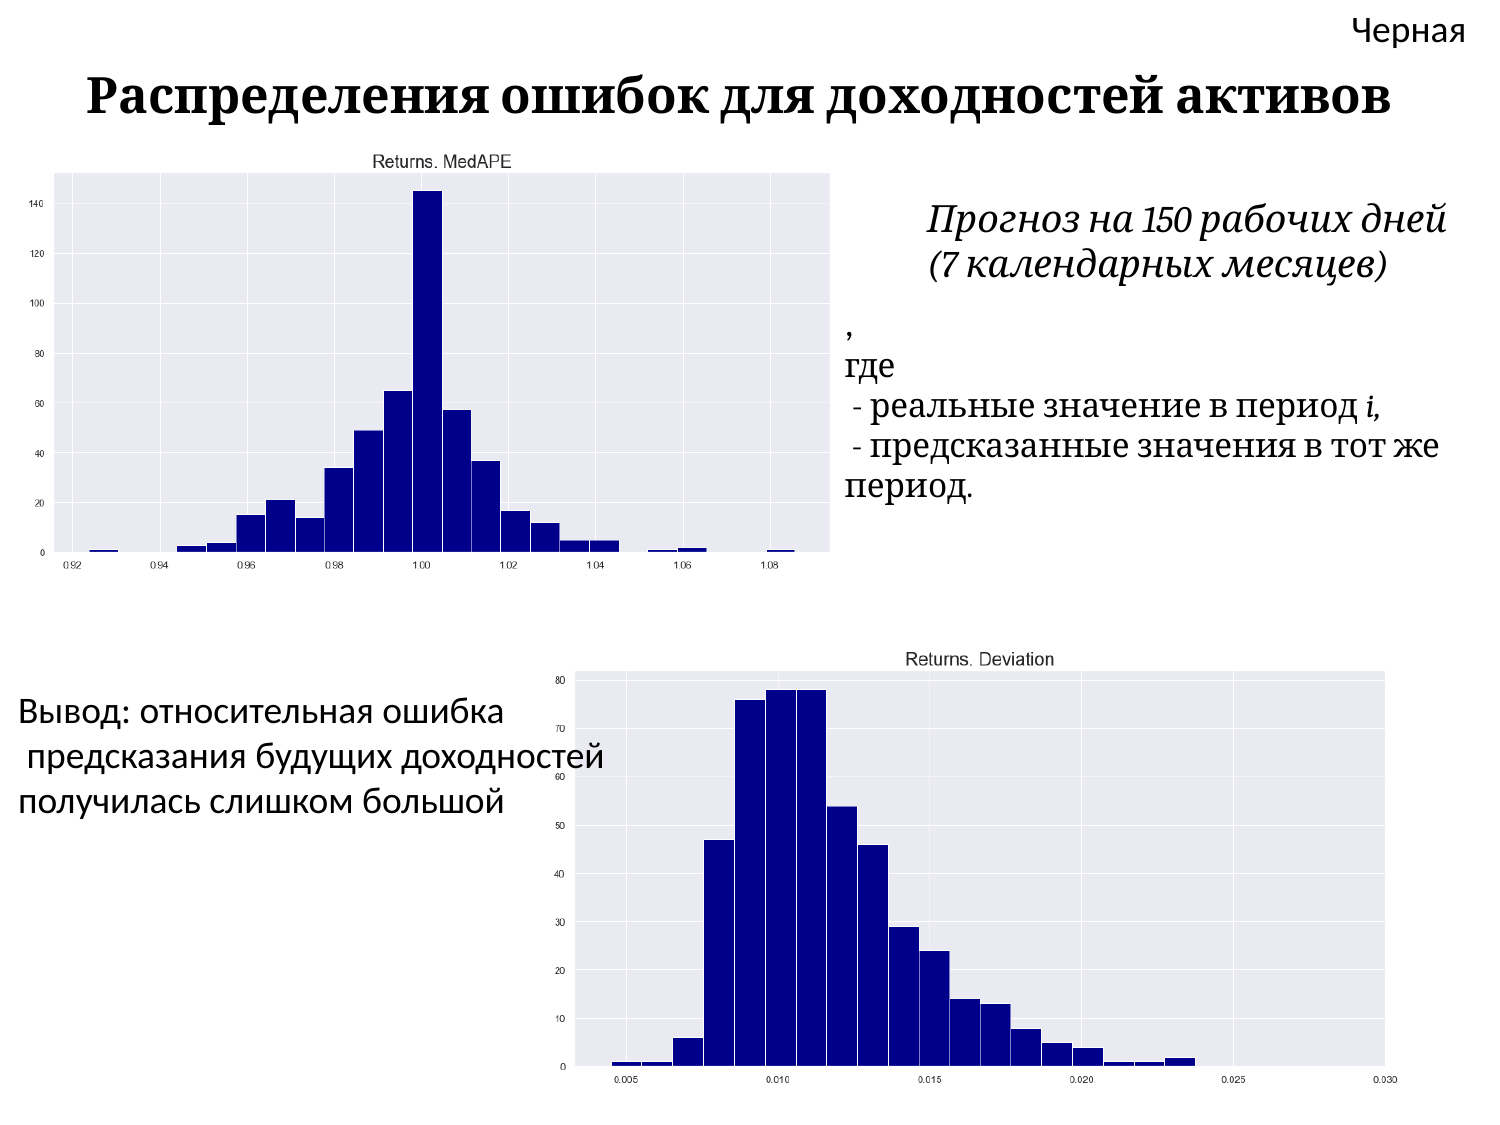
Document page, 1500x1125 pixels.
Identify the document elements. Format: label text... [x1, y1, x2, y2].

text_box Черная [1336, 0, 1482, 58]
text_box Прогноз на 150 рабочих дней (7 календарных месяцев) [912, 187, 1463, 292]
text_box Вывод: относительная ошибка предсказания будущих доходностей получилась слишком большой [3, 679, 542, 829]
picture [547, 644, 1403, 1090]
picture [22, 148, 842, 575]
title Распределения ошибок для доходностей активов [64, 0, 1415, 188]
